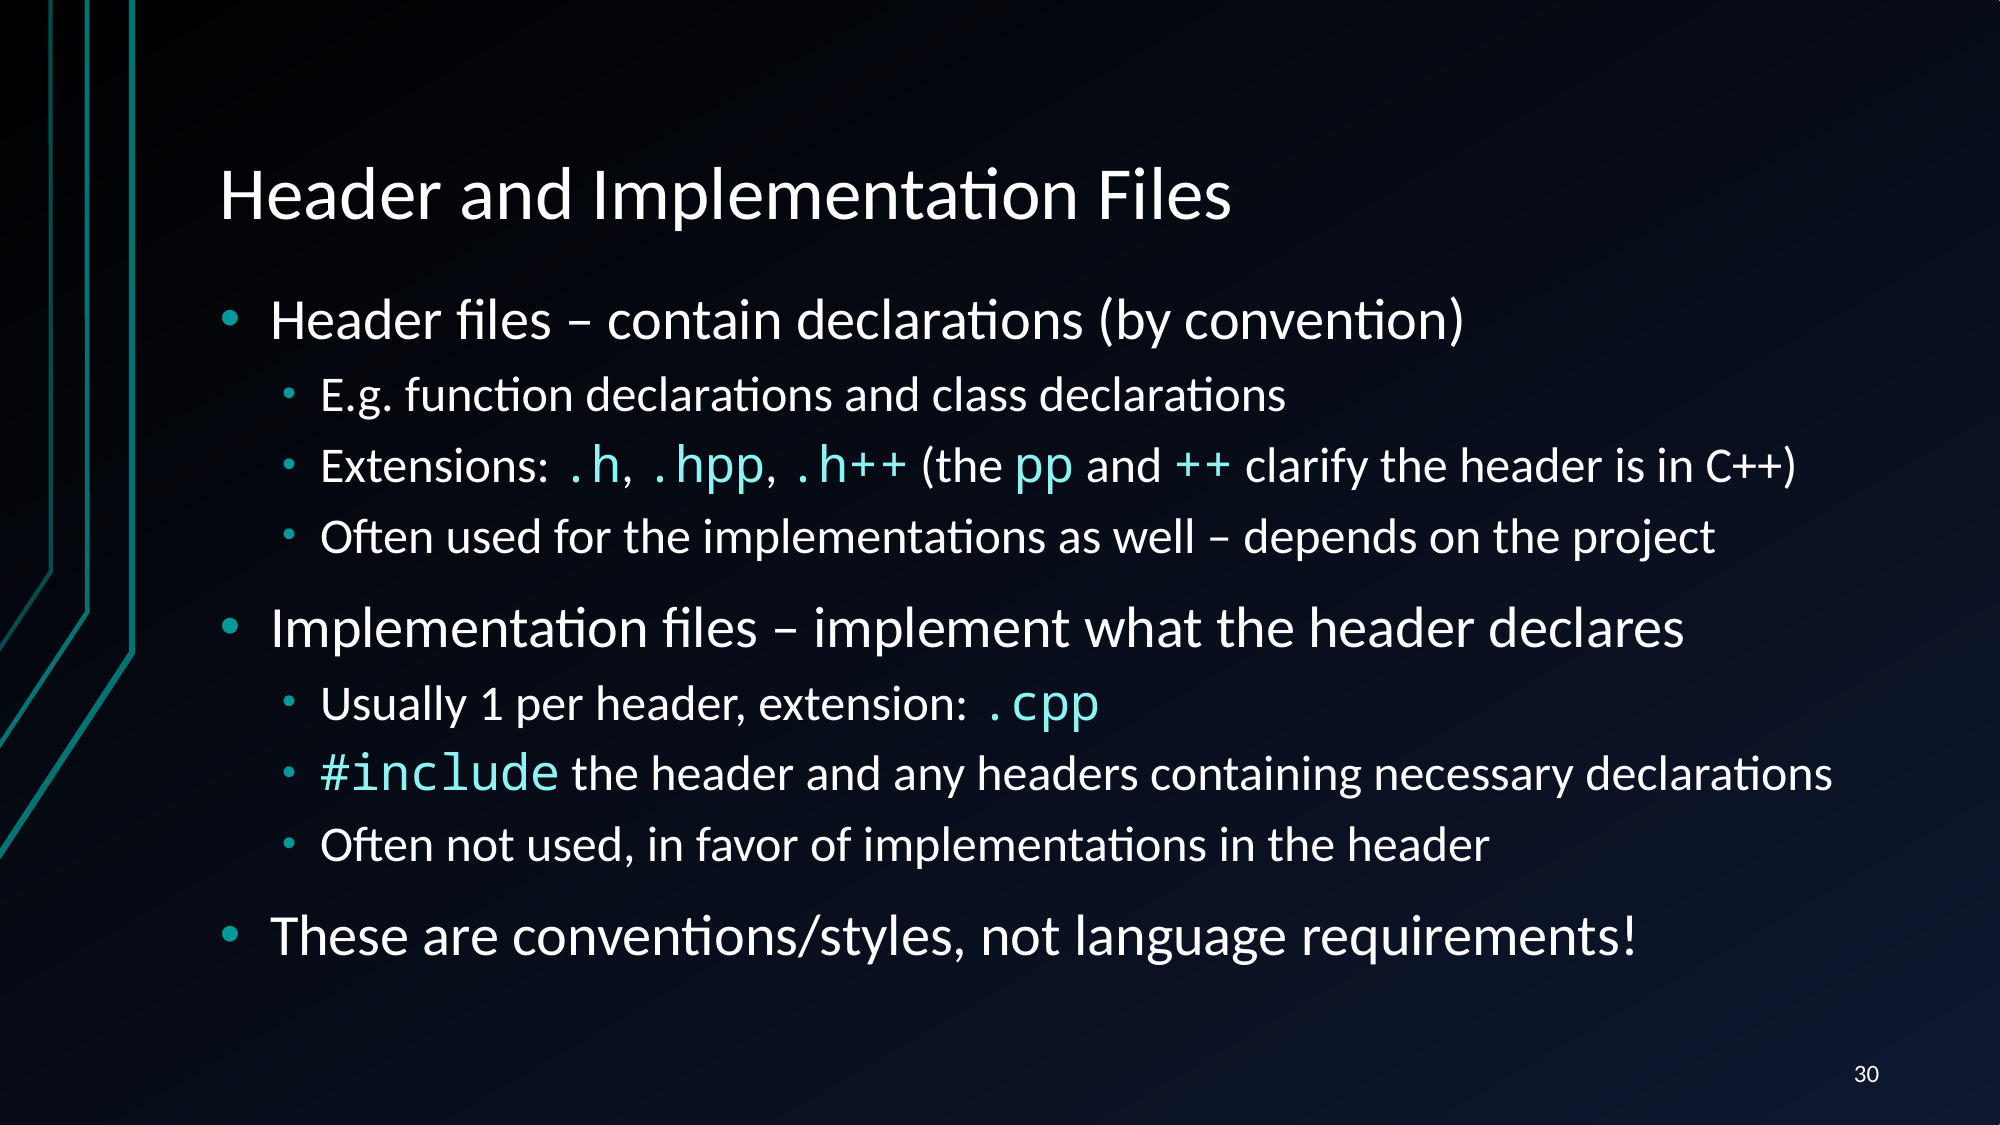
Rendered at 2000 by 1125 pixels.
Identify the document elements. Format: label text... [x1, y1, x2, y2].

title Header and Implementation Files [199, 45, 1900, 246]
slide_number 30 [1732, 1042, 1900, 1103]
list Header files – contain declarations (by convention) E.g. function declarations and class declarations Extensions: .h, .hpp, .h++ (the pp and ++ clarify the header is in C++) Often used for the implementations as well – depends on the project Implementation files – implement what the header declares Usually 1 per header, extension: .cpp #include the header and any headers containing necessary declarations Often not used, in favor of implementations in the header These are conventions/styles, not language requirements! [199, 279, 1900, 1012]
